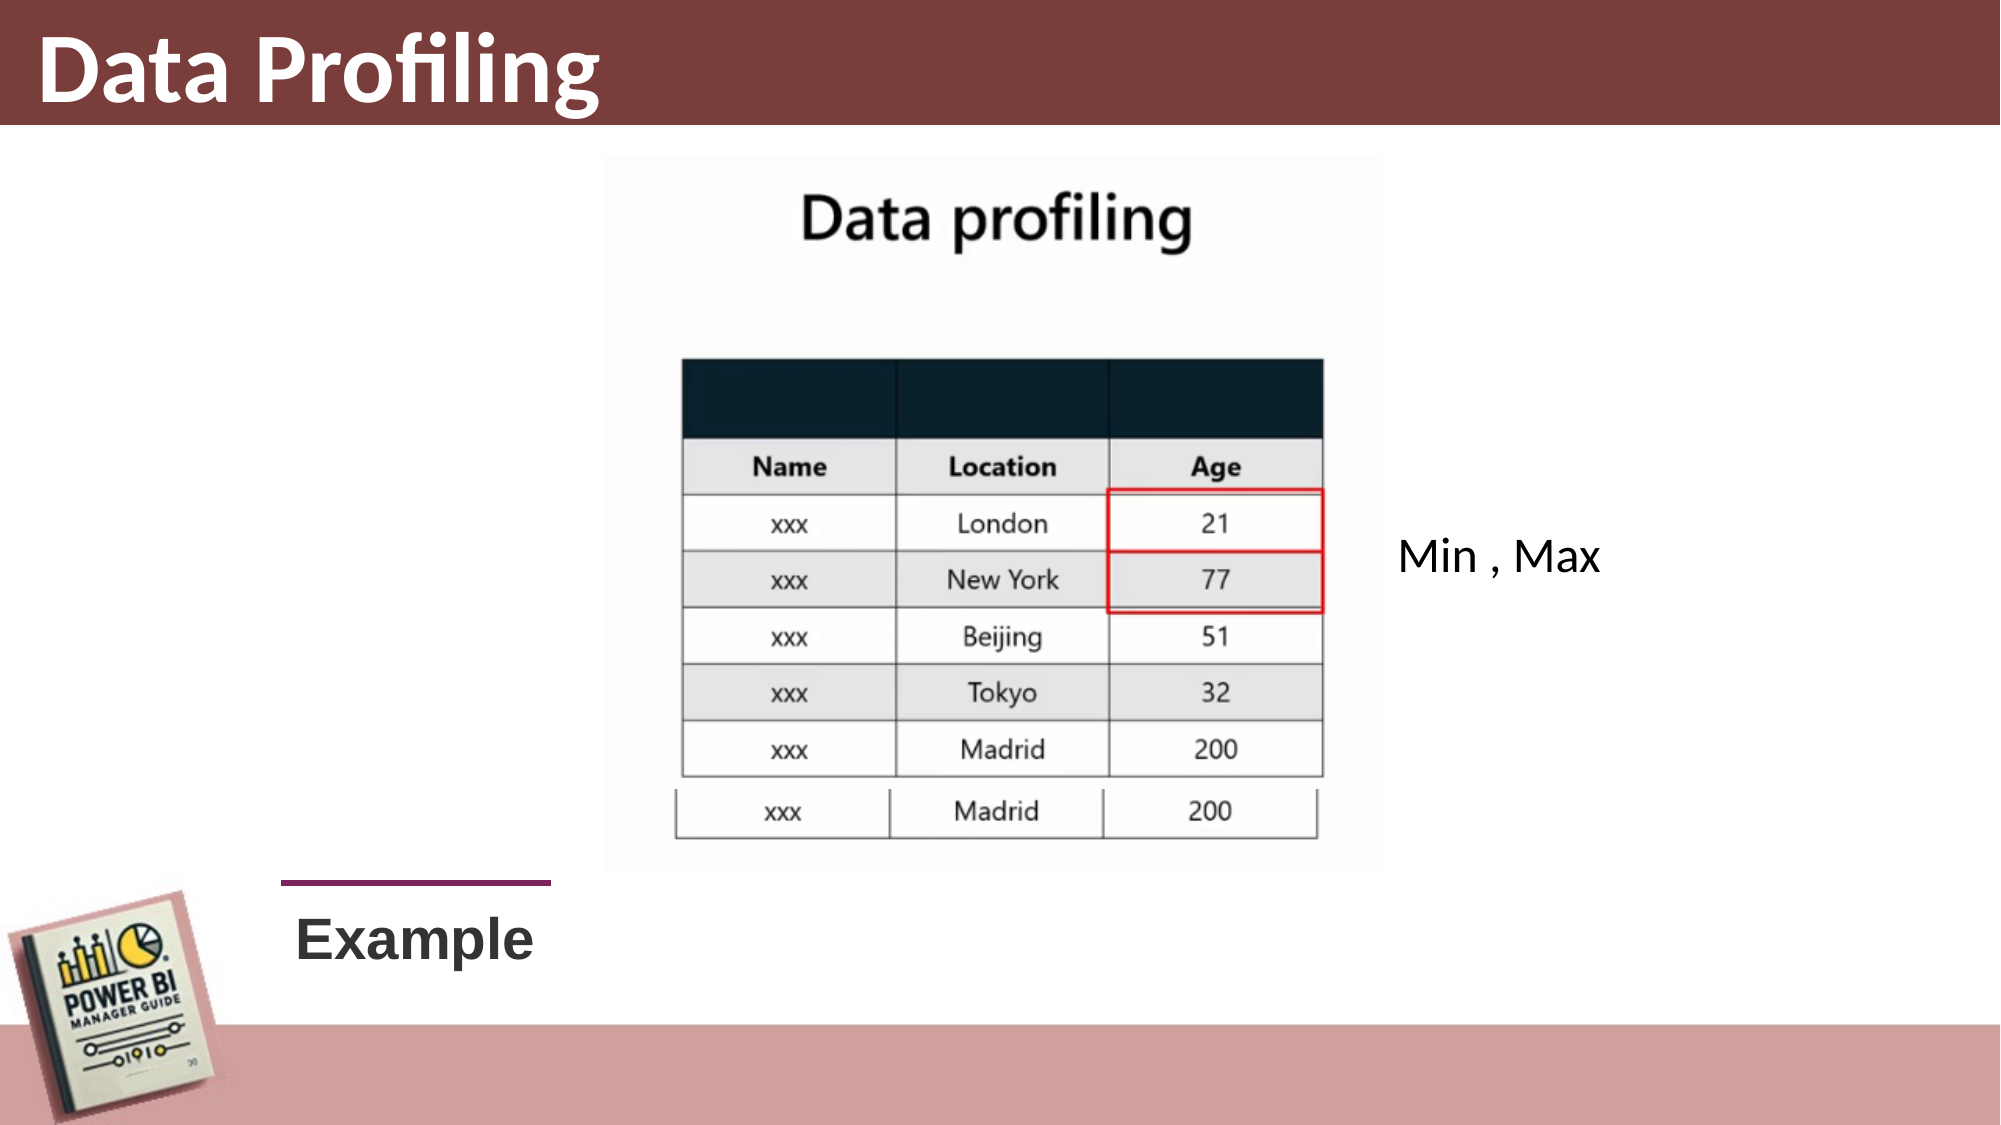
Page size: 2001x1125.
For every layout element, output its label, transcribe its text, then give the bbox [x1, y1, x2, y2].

text_box Data Profiling [0, 0, 2000, 126]
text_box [280, 882, 668, 980]
picture [0, 0, 2001, 1125]
text_box Min , Max [1382, 514, 1616, 590]
